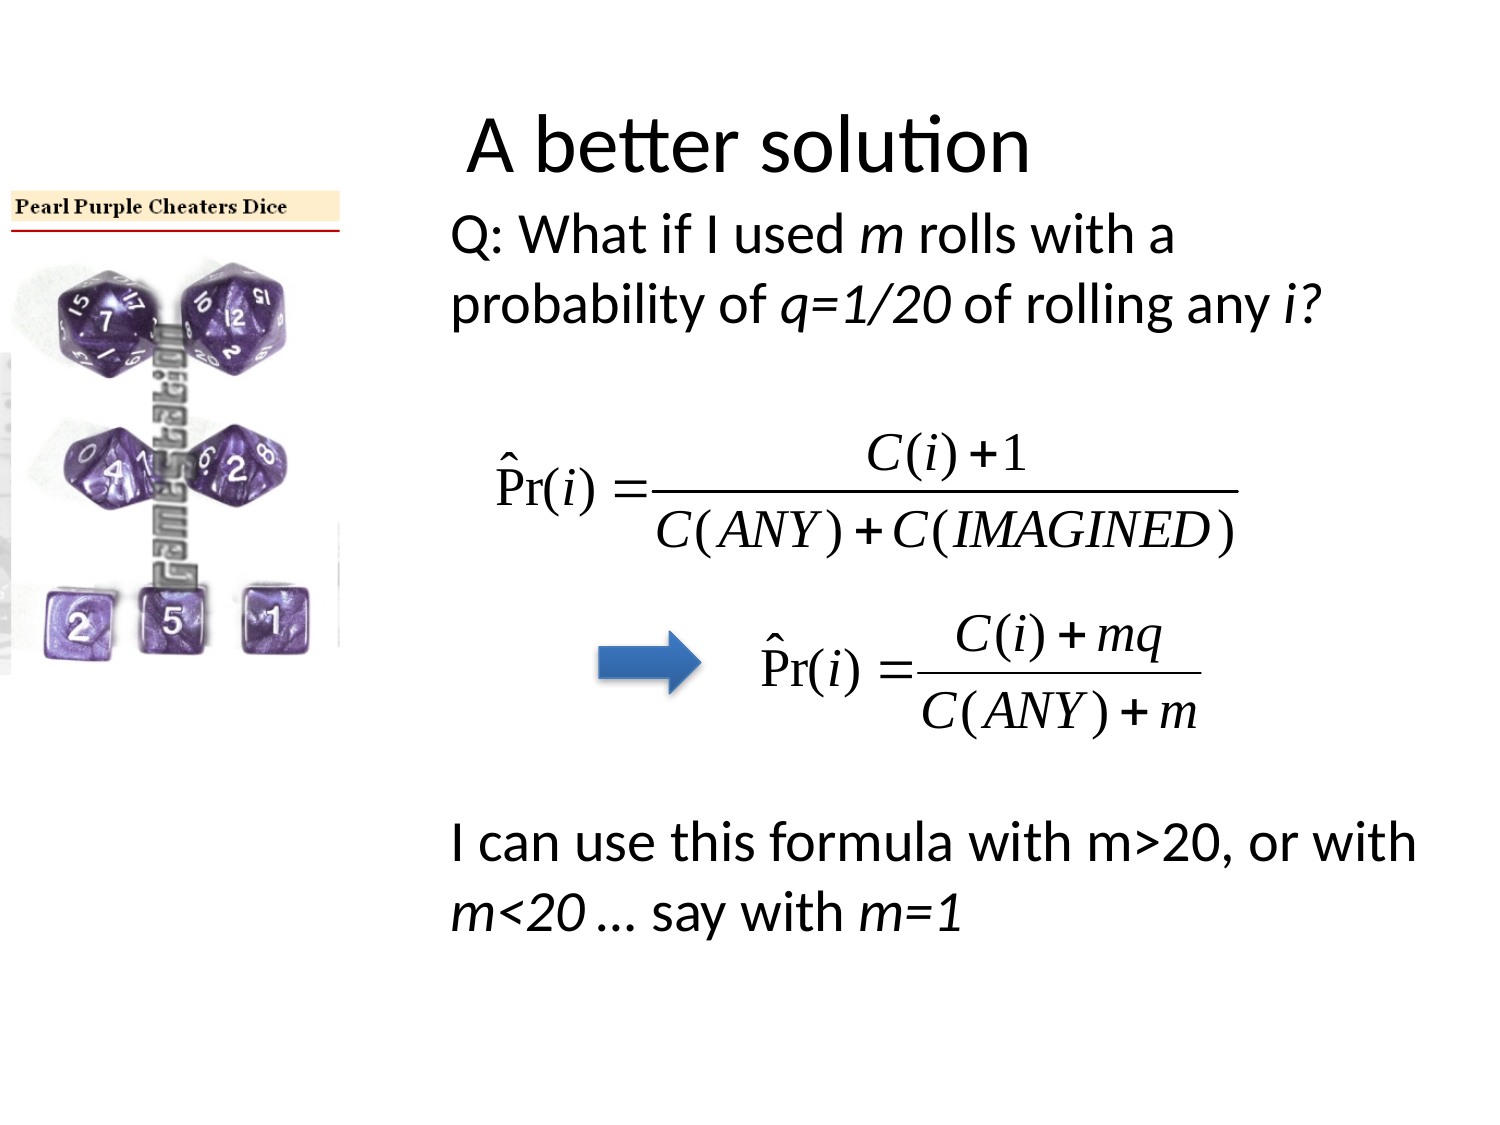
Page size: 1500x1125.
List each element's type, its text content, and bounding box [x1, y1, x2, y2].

title A better solution [75, 45, 1425, 233]
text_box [486, 418, 1251, 569]
text_box Q: What if I used m rolls with a probability of q=1/20 of rolling any i? [435, 187, 1438, 343]
text_box I can use this formula with m>20, or with m<20 … say with m=1 [435, 795, 1438, 951]
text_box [751, 599, 1212, 751]
text_box [598, 630, 702, 695]
picture [0, 187, 340, 676]
